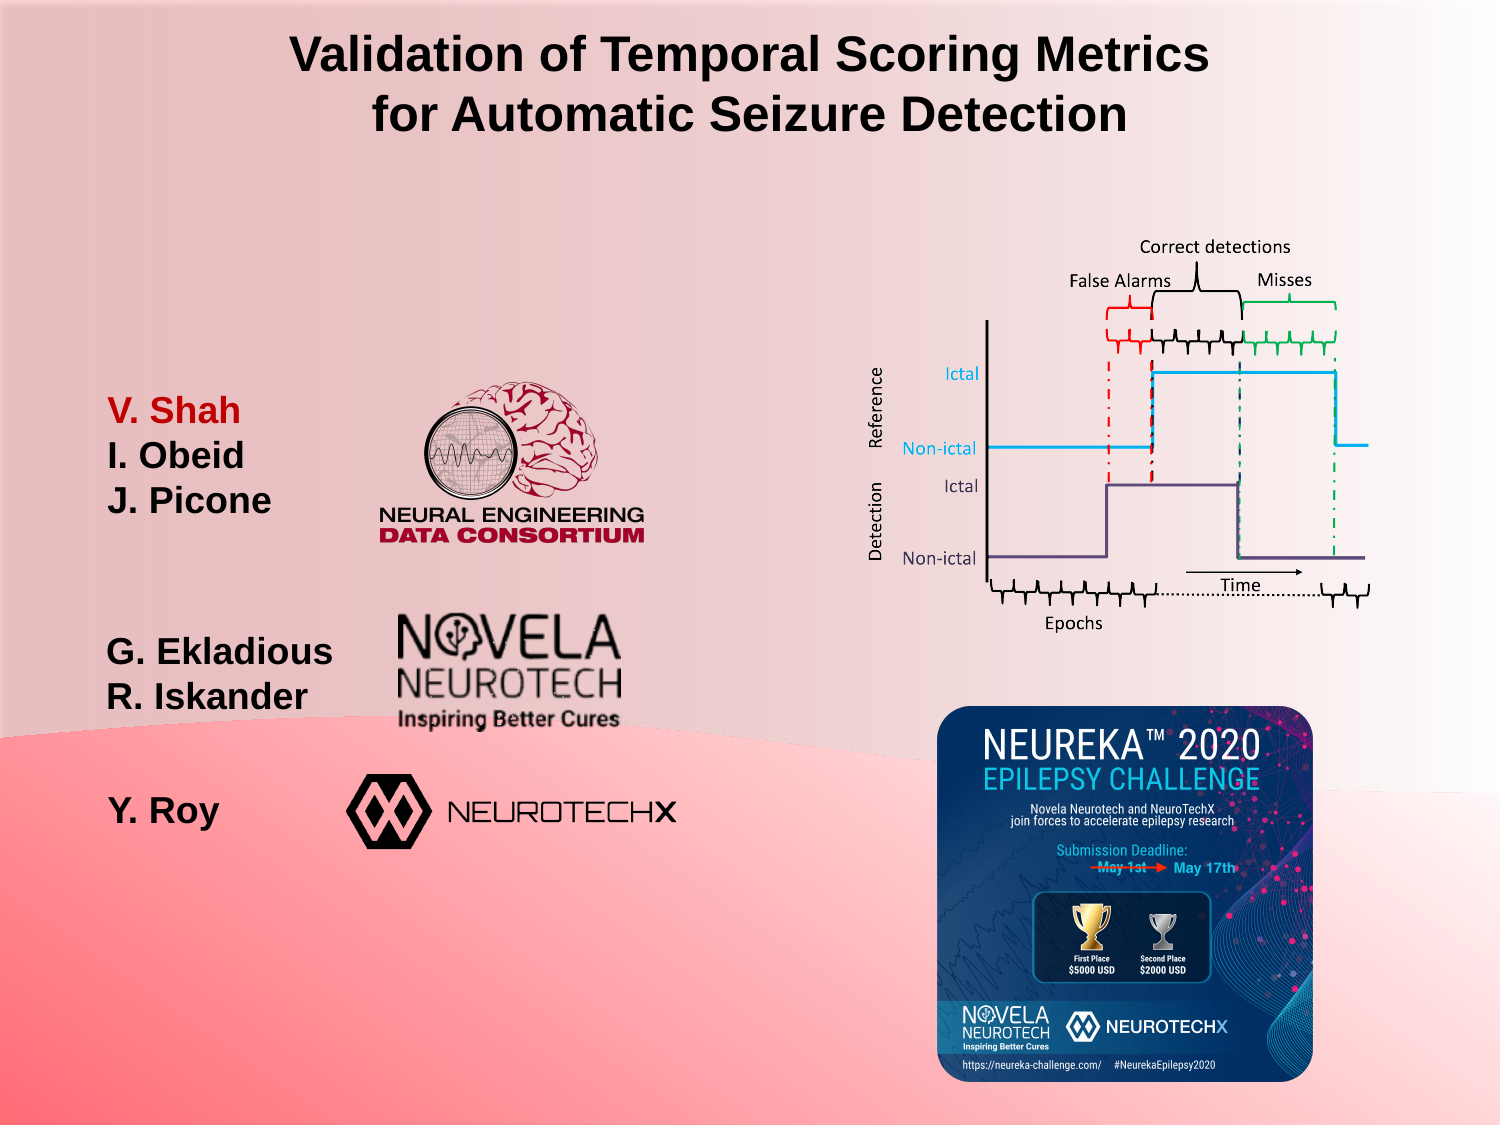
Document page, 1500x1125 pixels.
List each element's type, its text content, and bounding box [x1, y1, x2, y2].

picture [937, 705, 1313, 1082]
picture [1294, 1050, 1302, 1060]
text_box Validation of Temporal Scoring Metrics for Automatic Seizure Detection [37, 21, 1463, 142]
picture [855, 223, 1394, 643]
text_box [105, 362, 680, 850]
